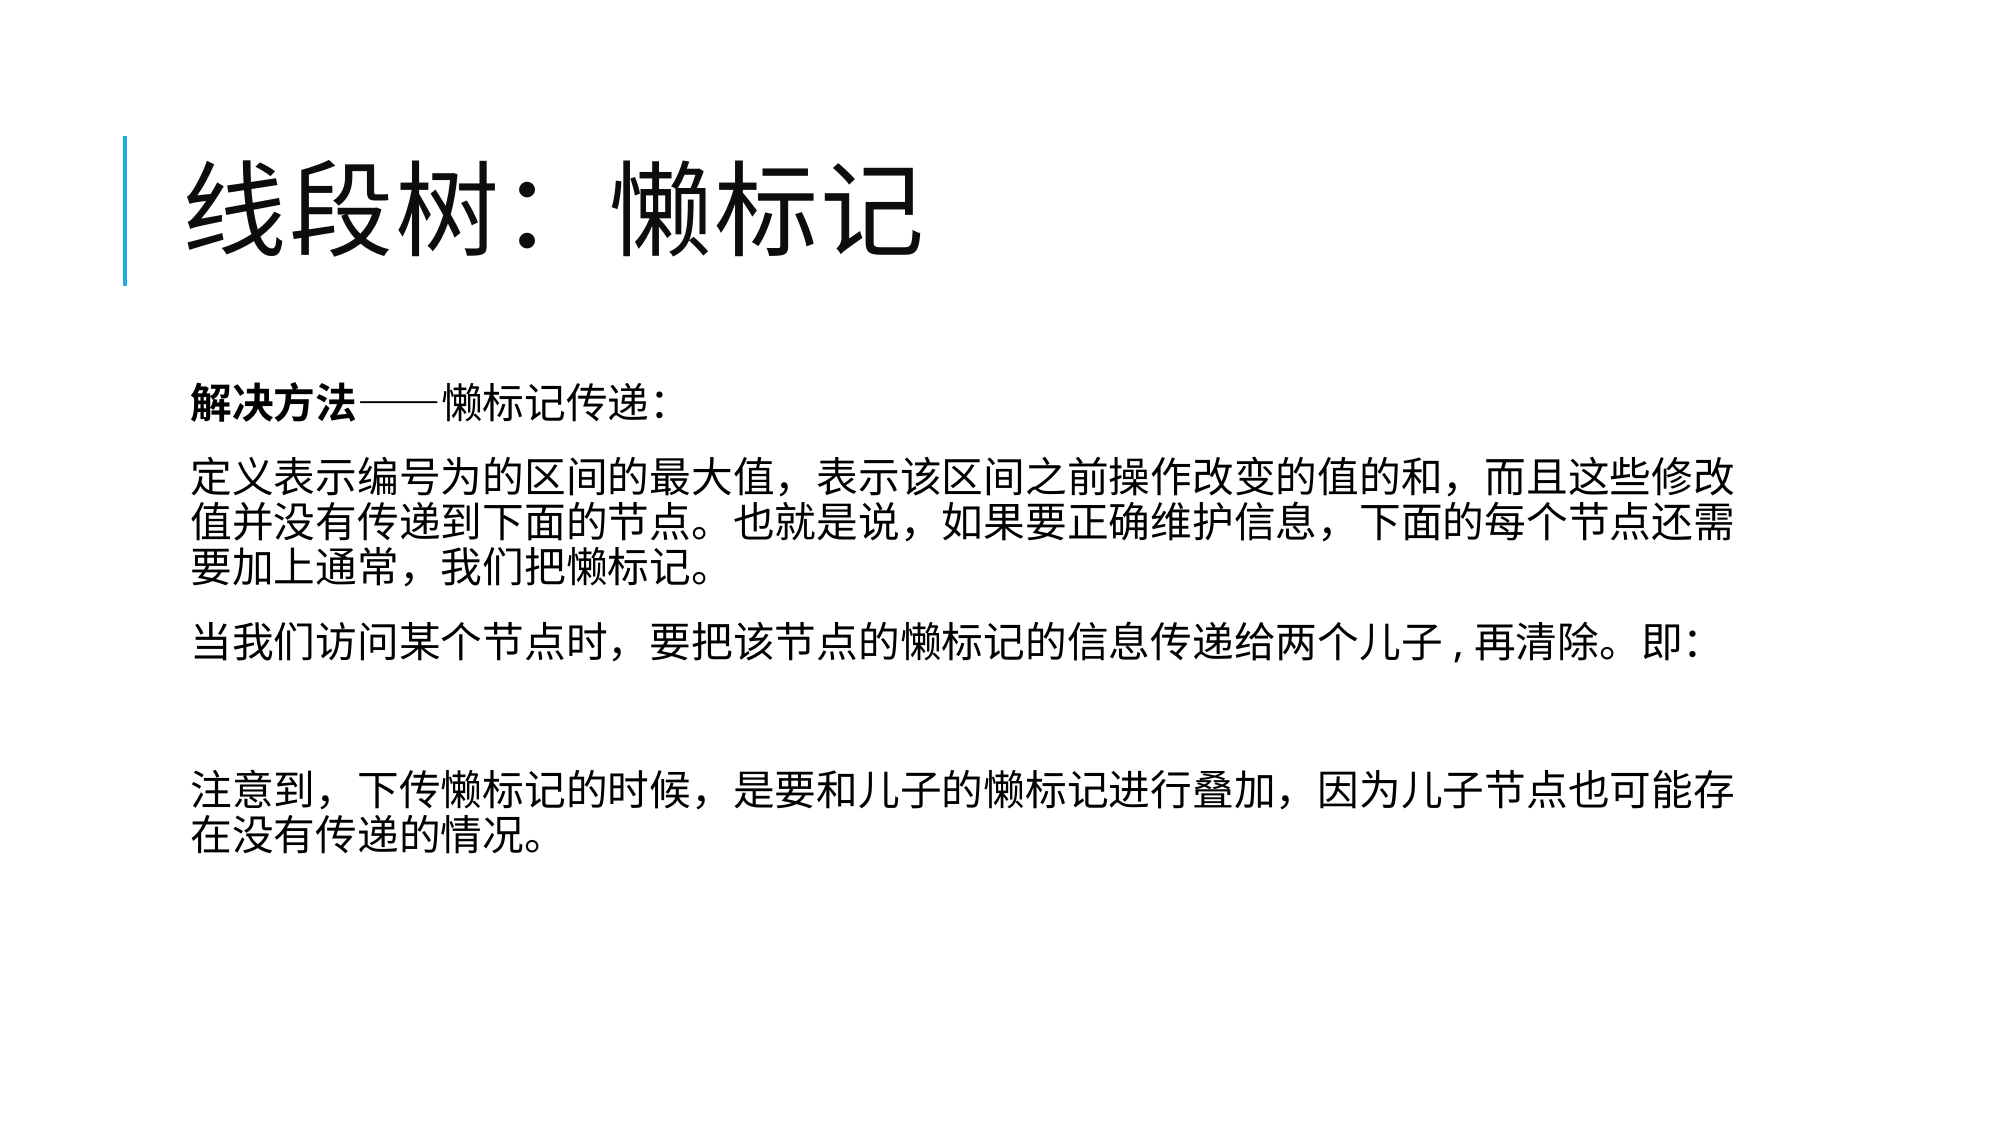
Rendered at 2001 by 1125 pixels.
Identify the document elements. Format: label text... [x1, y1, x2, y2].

title 线段树：懒标记 [168, 96, 1763, 342]
